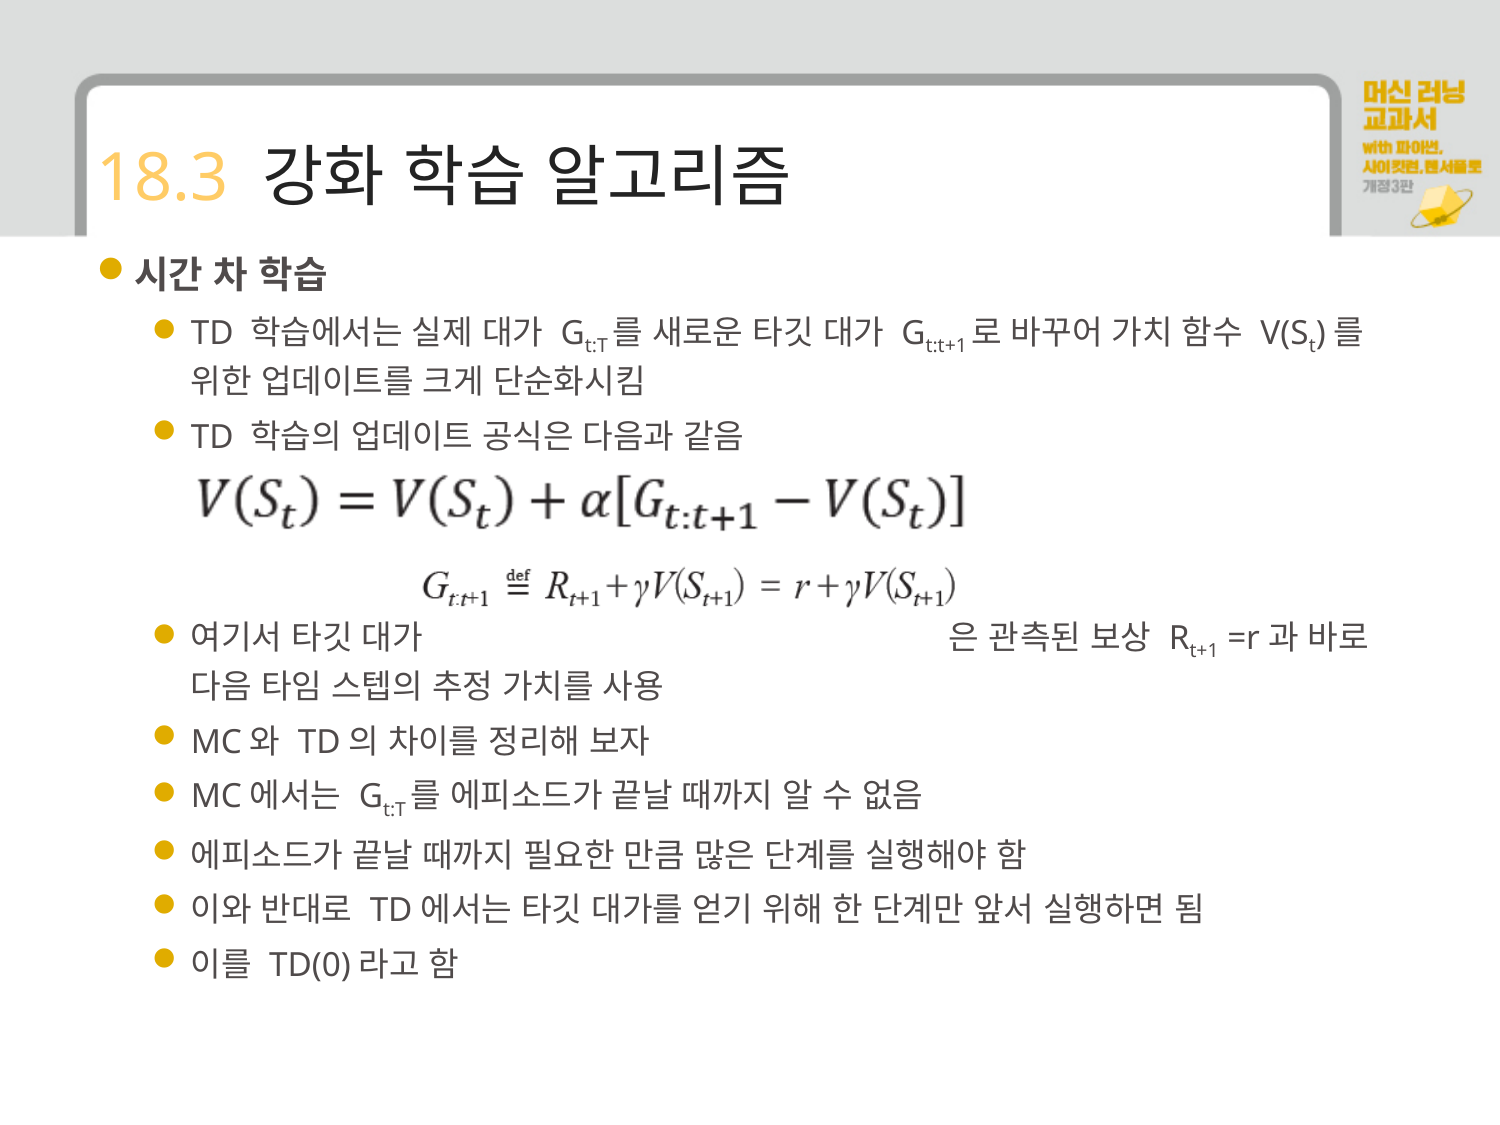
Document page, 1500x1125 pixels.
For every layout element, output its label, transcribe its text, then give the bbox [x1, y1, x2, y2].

list 시간 차 학습 TD 학습에서는 실제 대가 Gt:T를 새로운 타깃 대가 Gt:t+1로 바꾸어 가치 함수 V(St)를 위한 업데이트를 크게 단순화시킴 TD 학습의 업데이트 공식은 다음과 같음 여기서 타깃 대가 은 관측된 보상 Rt+1 =r과 바로 다음 타임 스텝의 추정 가치를 사용 MC와 TD의 차이를 정리해 보자 MC에서는 Gt:T를 에피소드가 끝날 때까지 알 수 없음 에피소드가 끝날 때까지 필요한 만큼 많은 단계를 실행해야 함 이와 반대로 TD에서는 타깃 대가를 얻기 위해 한 단계만 앞서 실행하면 됨 이를 TD(0)라고 함 [81, 239, 1440, 1054]
title 18.3 강화 학습 알고리즘 [81, 90, 1412, 222]
picture [0, 0, 1500, 1125]
